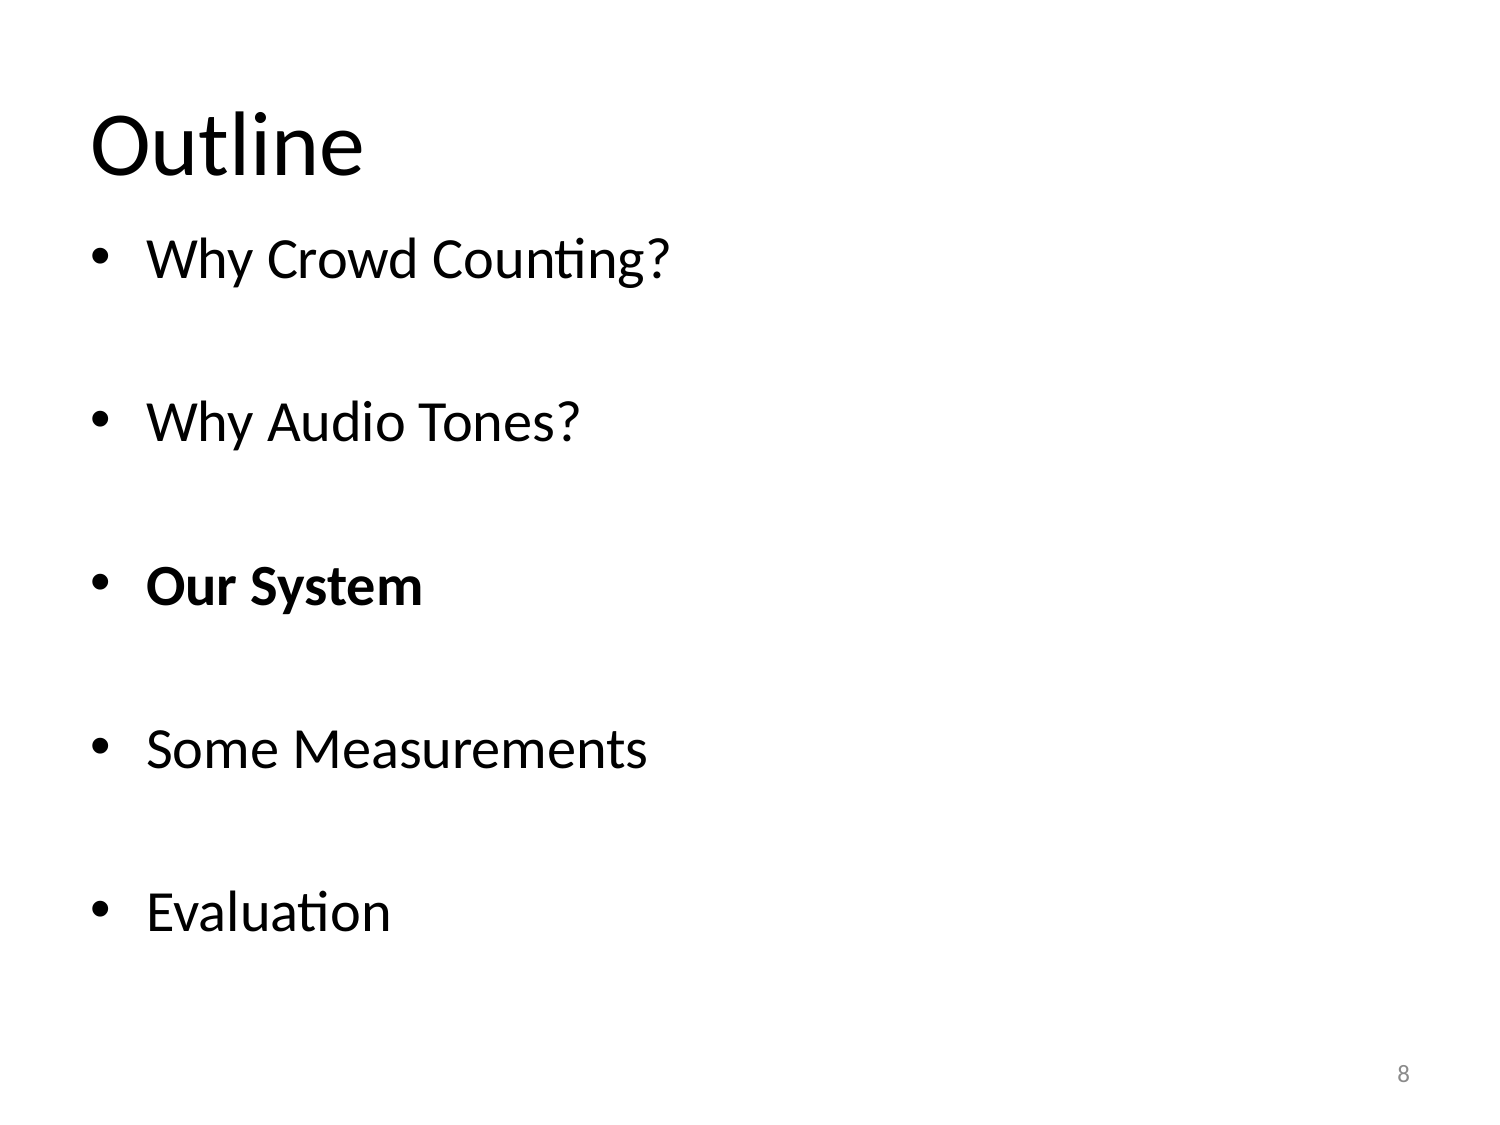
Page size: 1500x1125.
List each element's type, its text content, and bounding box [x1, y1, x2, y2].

slide_number 8 [1074, 1042, 1425, 1103]
list Why Crowd Counting? Why Audio Tones? Our System Some Measurements Evaluation [75, 212, 1425, 1025]
title Outline [75, 45, 1425, 212]
